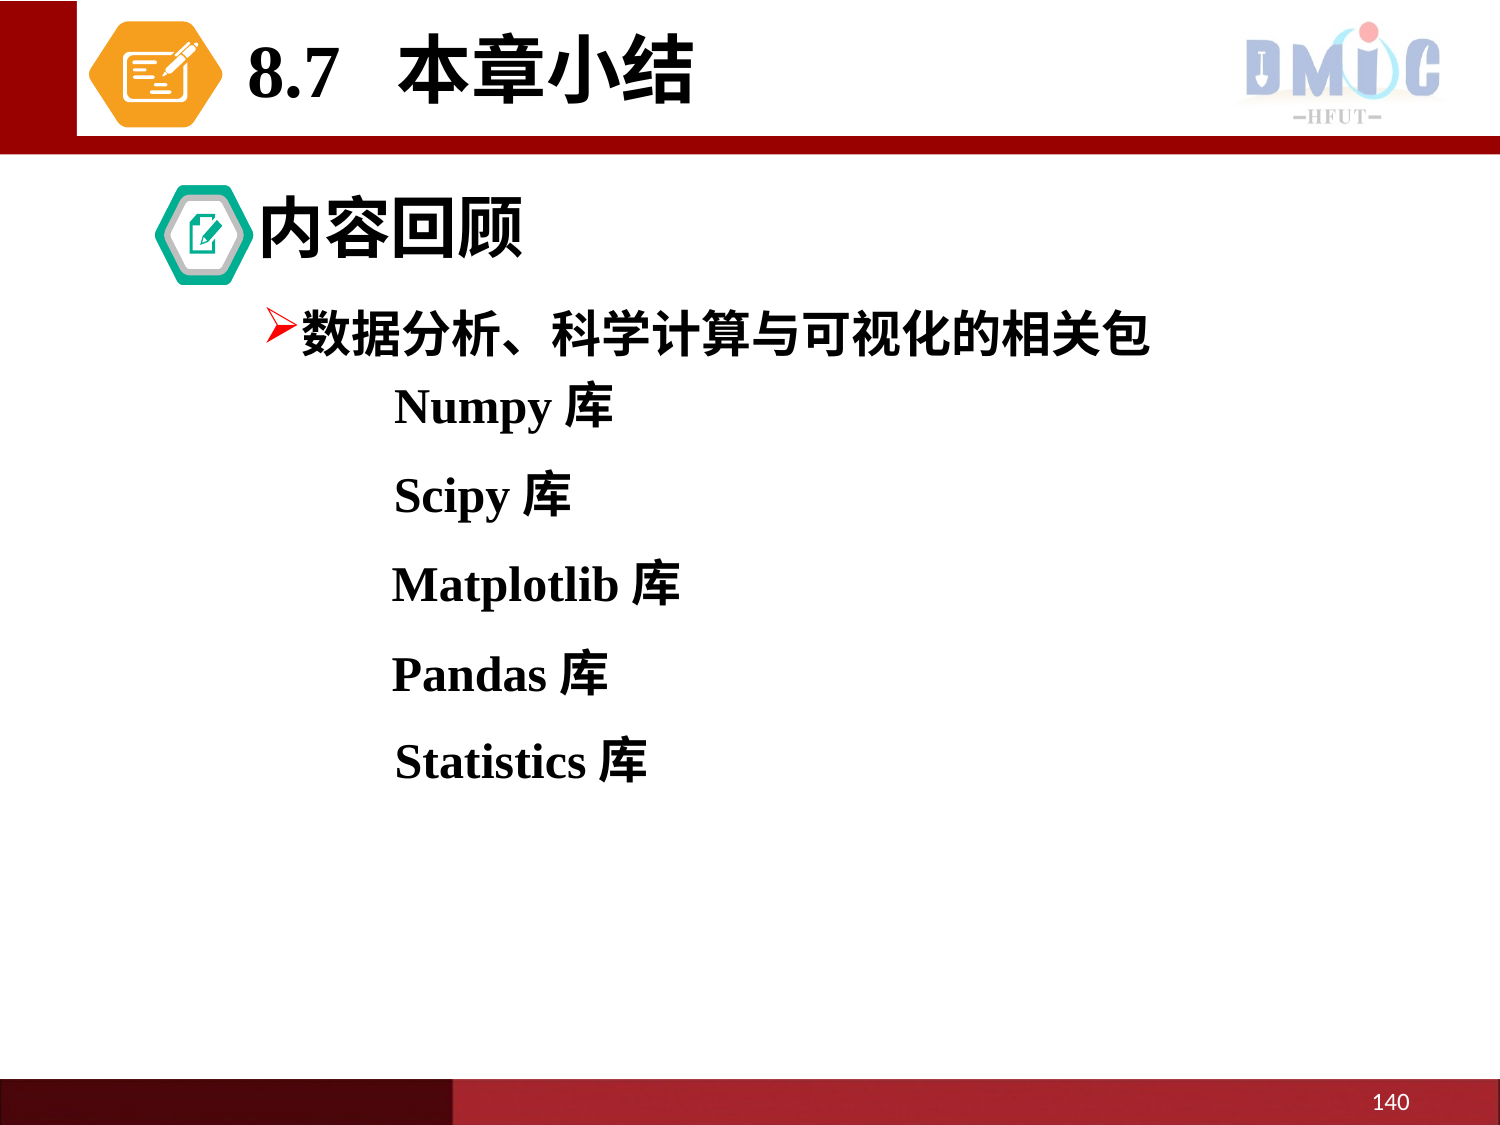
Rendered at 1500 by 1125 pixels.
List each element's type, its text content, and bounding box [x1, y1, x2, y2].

text_box 数据分析、科学计算与可视化的相关包 [247, 294, 1167, 370]
text_box Pandas库 [376, 633, 624, 709]
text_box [150, 178, 542, 289]
picture [0, 1079, 1500, 1125]
slide_number 140 [1074, 1081, 1425, 1119]
text_box Statistics库 [379, 721, 664, 797]
text_box Numpy库 [379, 366, 630, 442]
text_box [88, 15, 760, 128]
text_box Scipy库 [379, 455, 588, 531]
text_box Matplotlib库 [376, 543, 697, 619]
